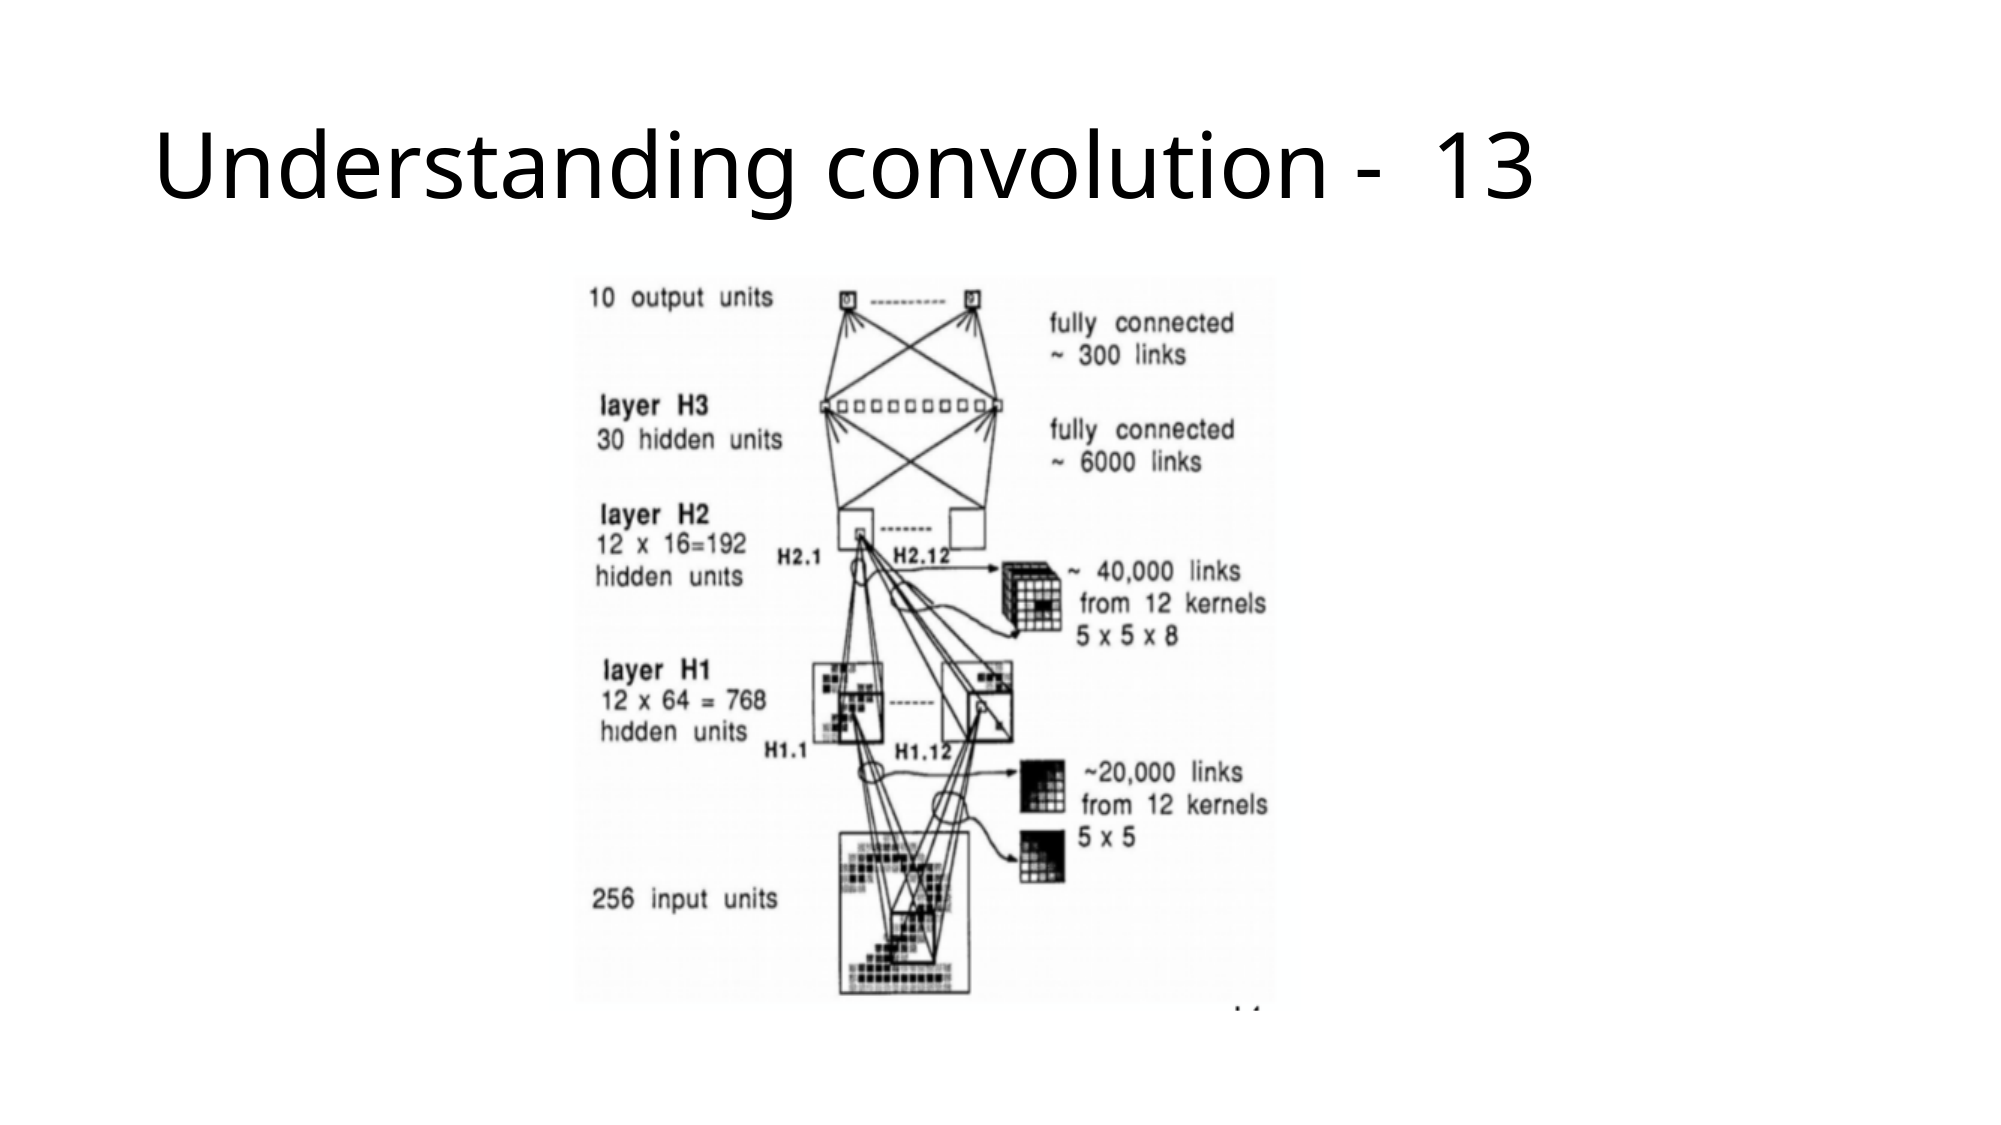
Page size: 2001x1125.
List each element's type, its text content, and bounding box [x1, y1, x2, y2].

title Understanding convolution - 13 [137, 59, 1863, 278]
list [534, 252, 1411, 1014]
